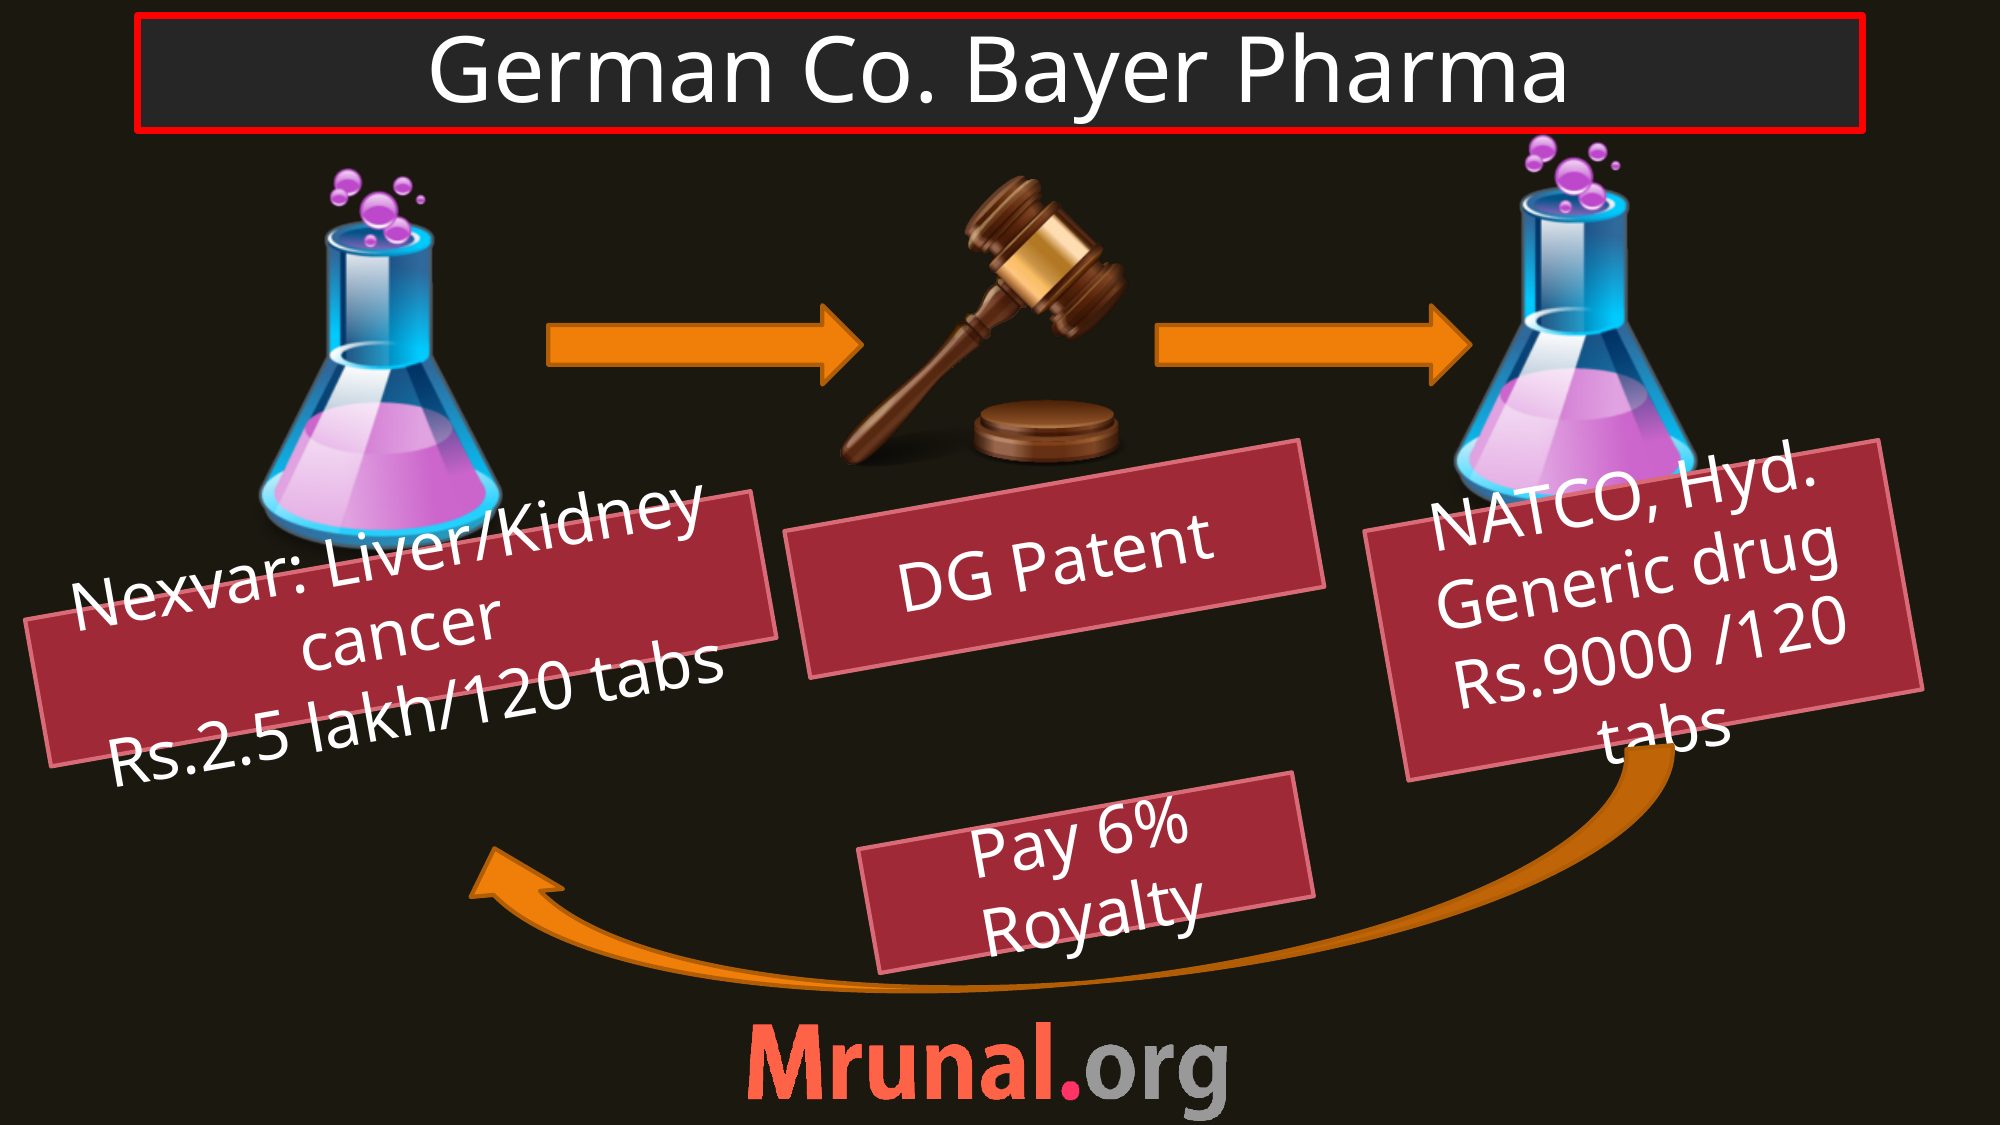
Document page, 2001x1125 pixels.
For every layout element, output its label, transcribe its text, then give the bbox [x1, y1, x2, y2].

picture [1379, 130, 1780, 531]
text_box DG Patent [782, 437, 1327, 680]
text_box [1154, 322, 1374, 367]
text_box Pay 6% Royalty [855, 770, 1316, 976]
text_box [468, 743, 1675, 994]
picture [741, 1005, 1230, 1125]
picture [184, 163, 585, 565]
text_box [588, 303, 829, 387]
text_box Nexvar: Liver/Kidney cancer Rs.2.5 lakh/120 tabs [22, 489, 779, 769]
text_box NATCO, Hyd. Generic drug Rs.9000 /120 tabs [1362, 438, 1925, 783]
title German Co. Bayer Pharma [134, 12, 1866, 134]
picture [834, 171, 1134, 471]
